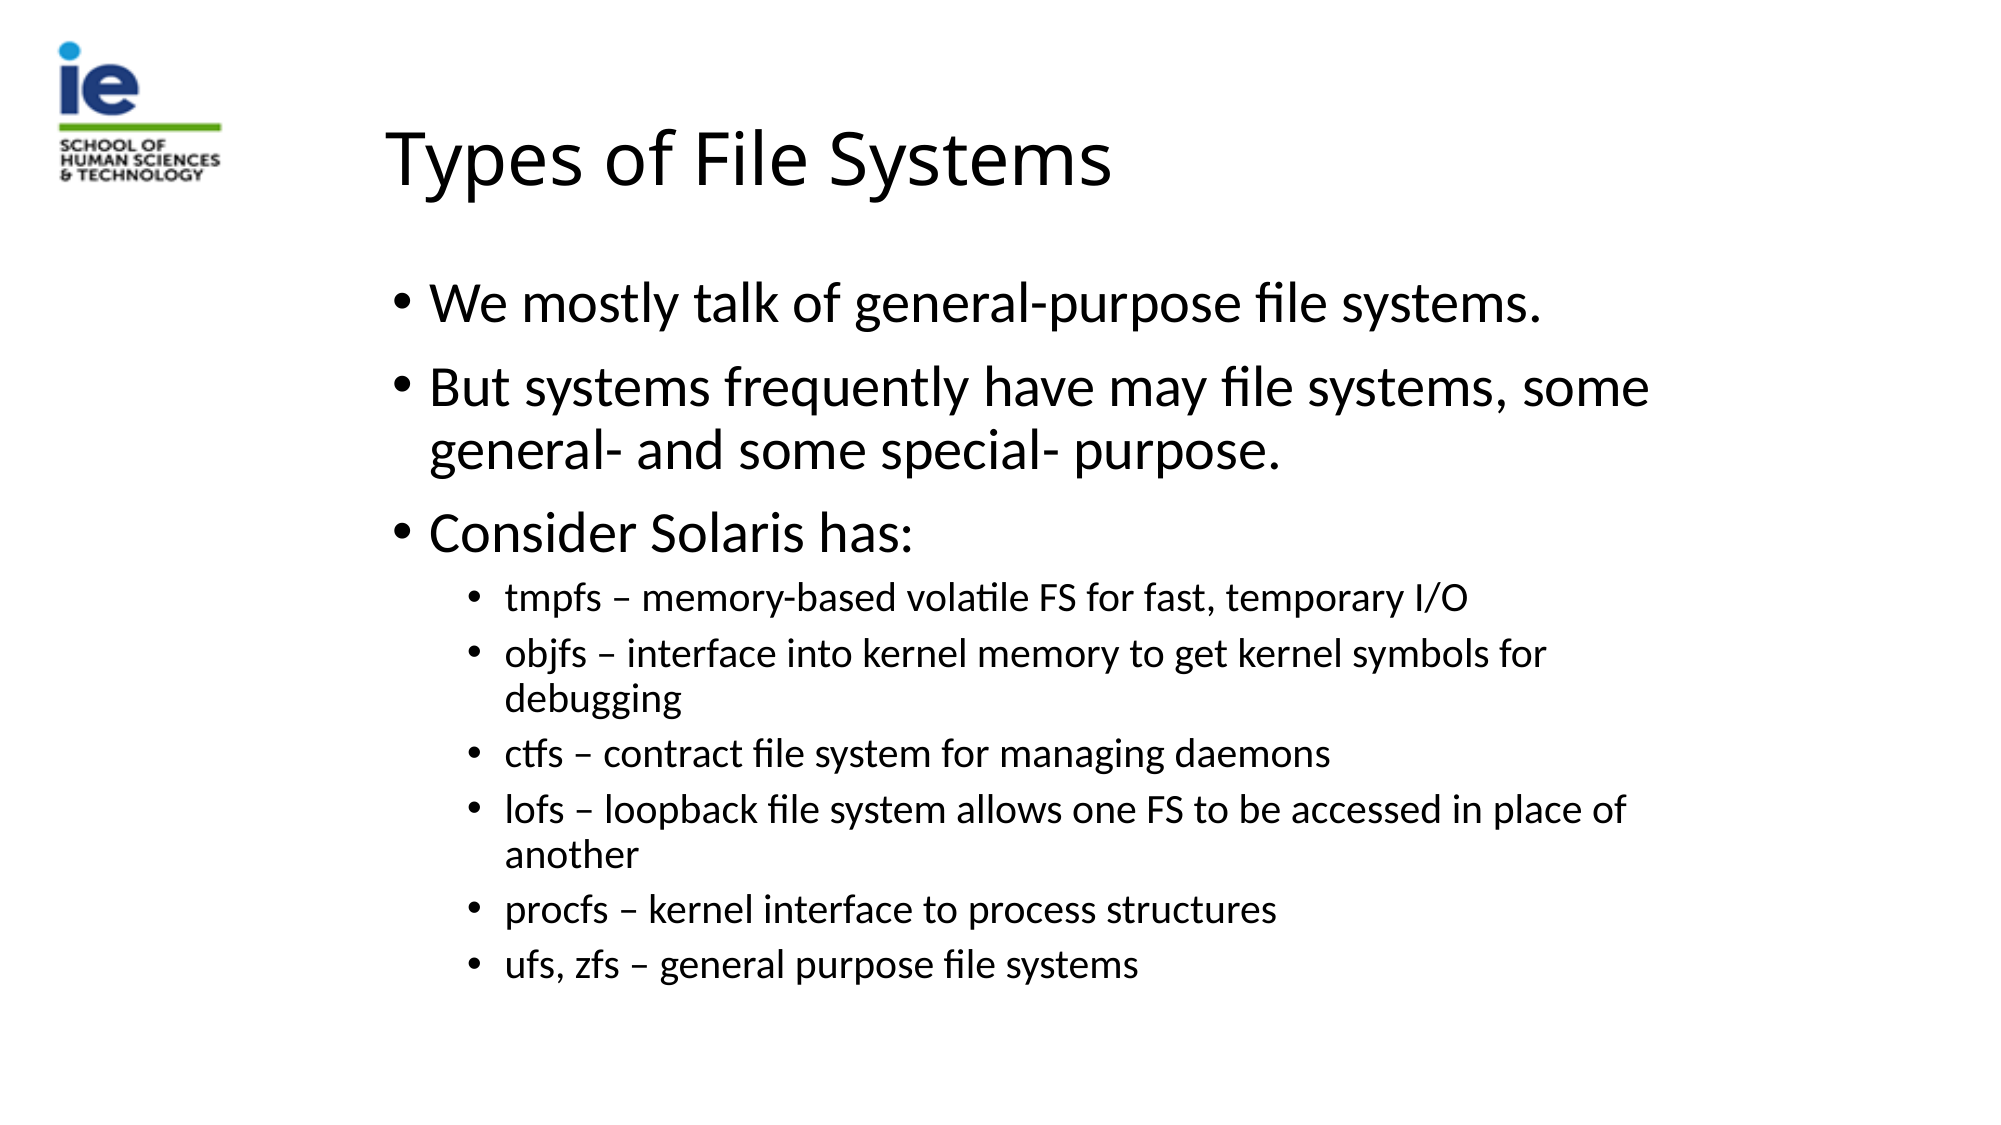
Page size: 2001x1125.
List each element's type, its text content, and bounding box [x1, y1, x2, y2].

picture [42, 26, 256, 199]
list We mostly talk of general-purpose file systems. But systems frequently have may file systems, some general- and some special- purpose. Consider Solaris has: tmpfs – memory-based volatile FS for fast, temporary I/O objfs – interface into kernel memory to get kernel symbols for debugging ctfs – contract file system for managing daemons lofs – loopback file system allows one FS to be accessed in place of another procfs – kernel interface to process structures ufs, zfs – general purpose file systems [377, 264, 1750, 1125]
title Types of File Systems [370, 114, 1750, 210]
